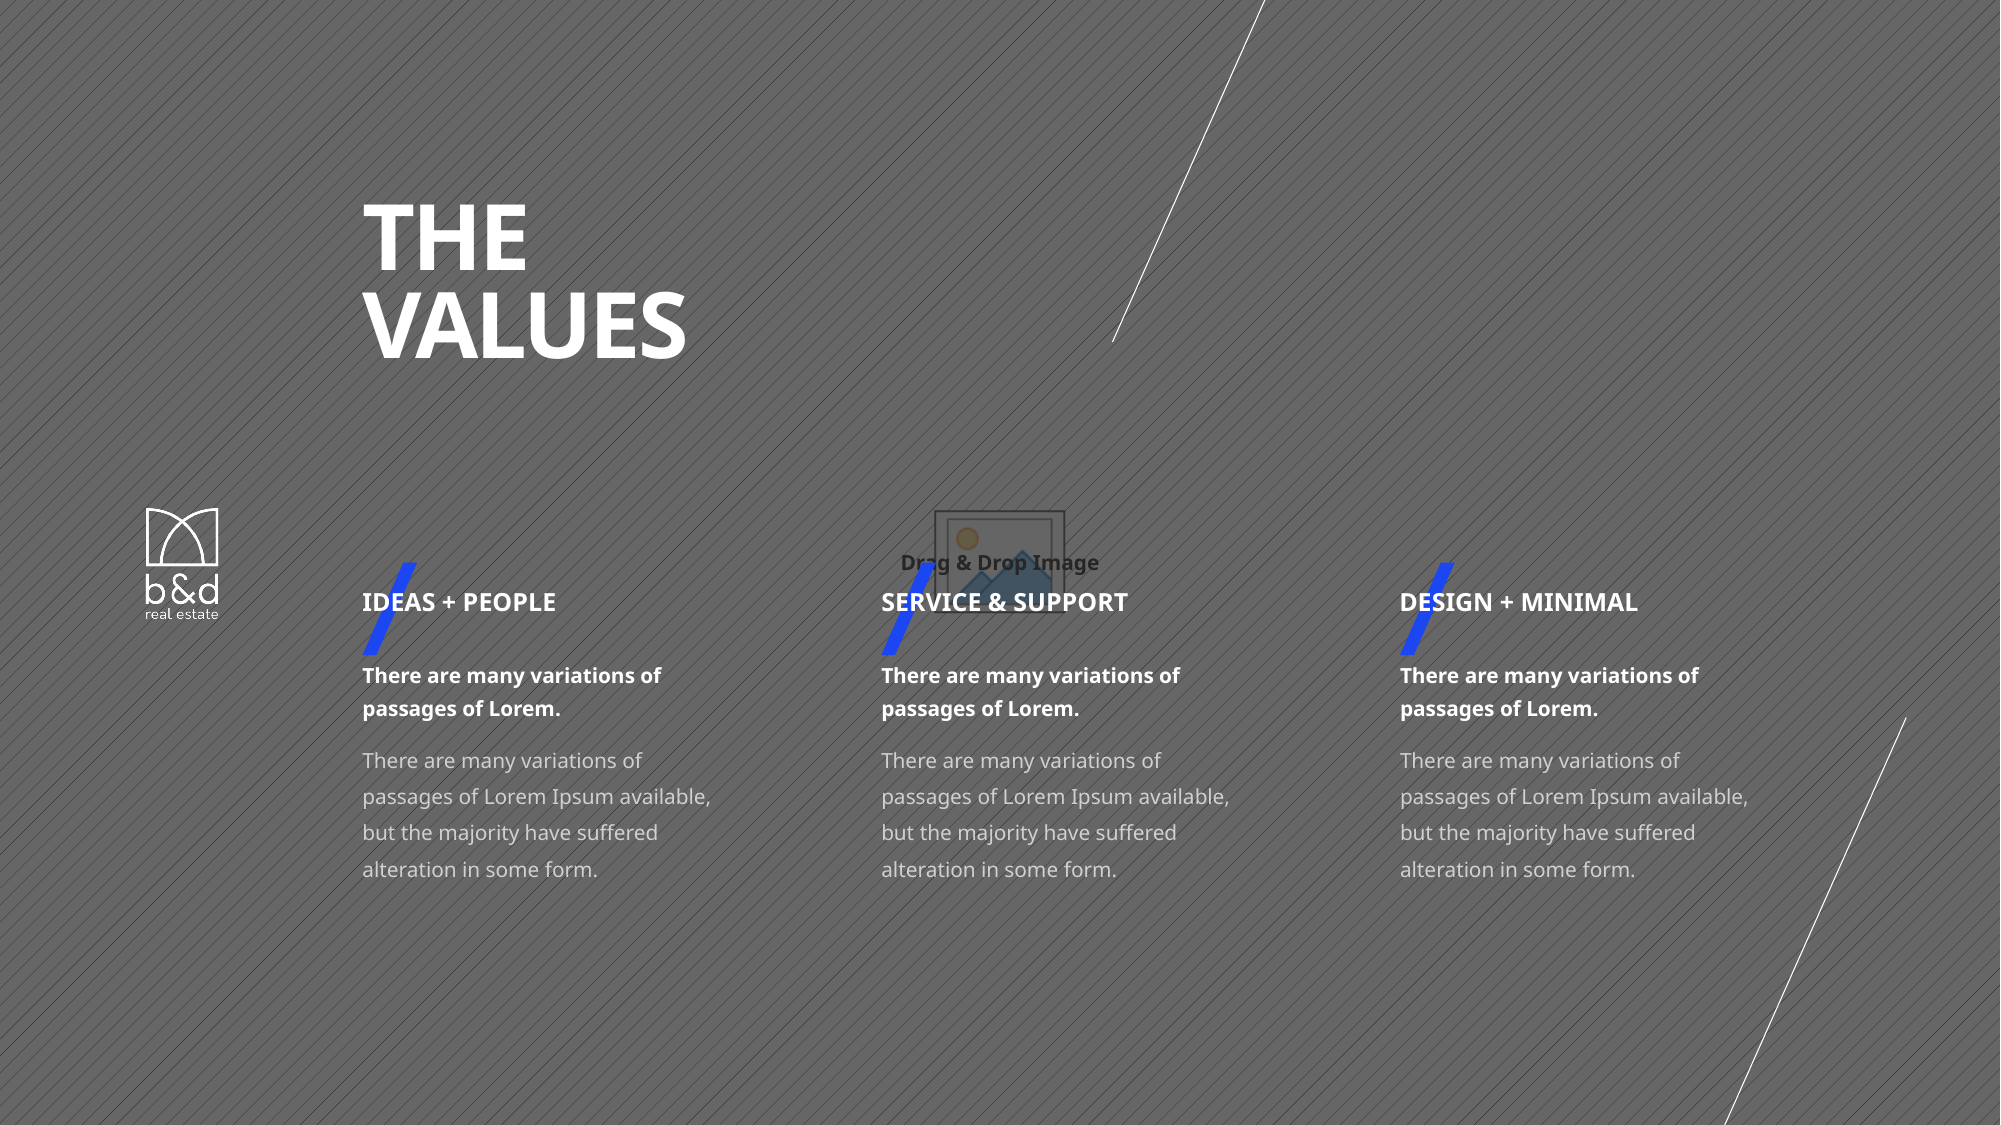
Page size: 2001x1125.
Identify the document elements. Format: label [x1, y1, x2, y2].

text_box [881, 562, 1255, 924]
text_box [1112, 0, 1294, 342]
text_box [1724, 717, 1907, 1125]
text_box [1399, 562, 1774, 924]
picture [0, 0, 2000, 1125]
text_box [362, 562, 737, 924]
